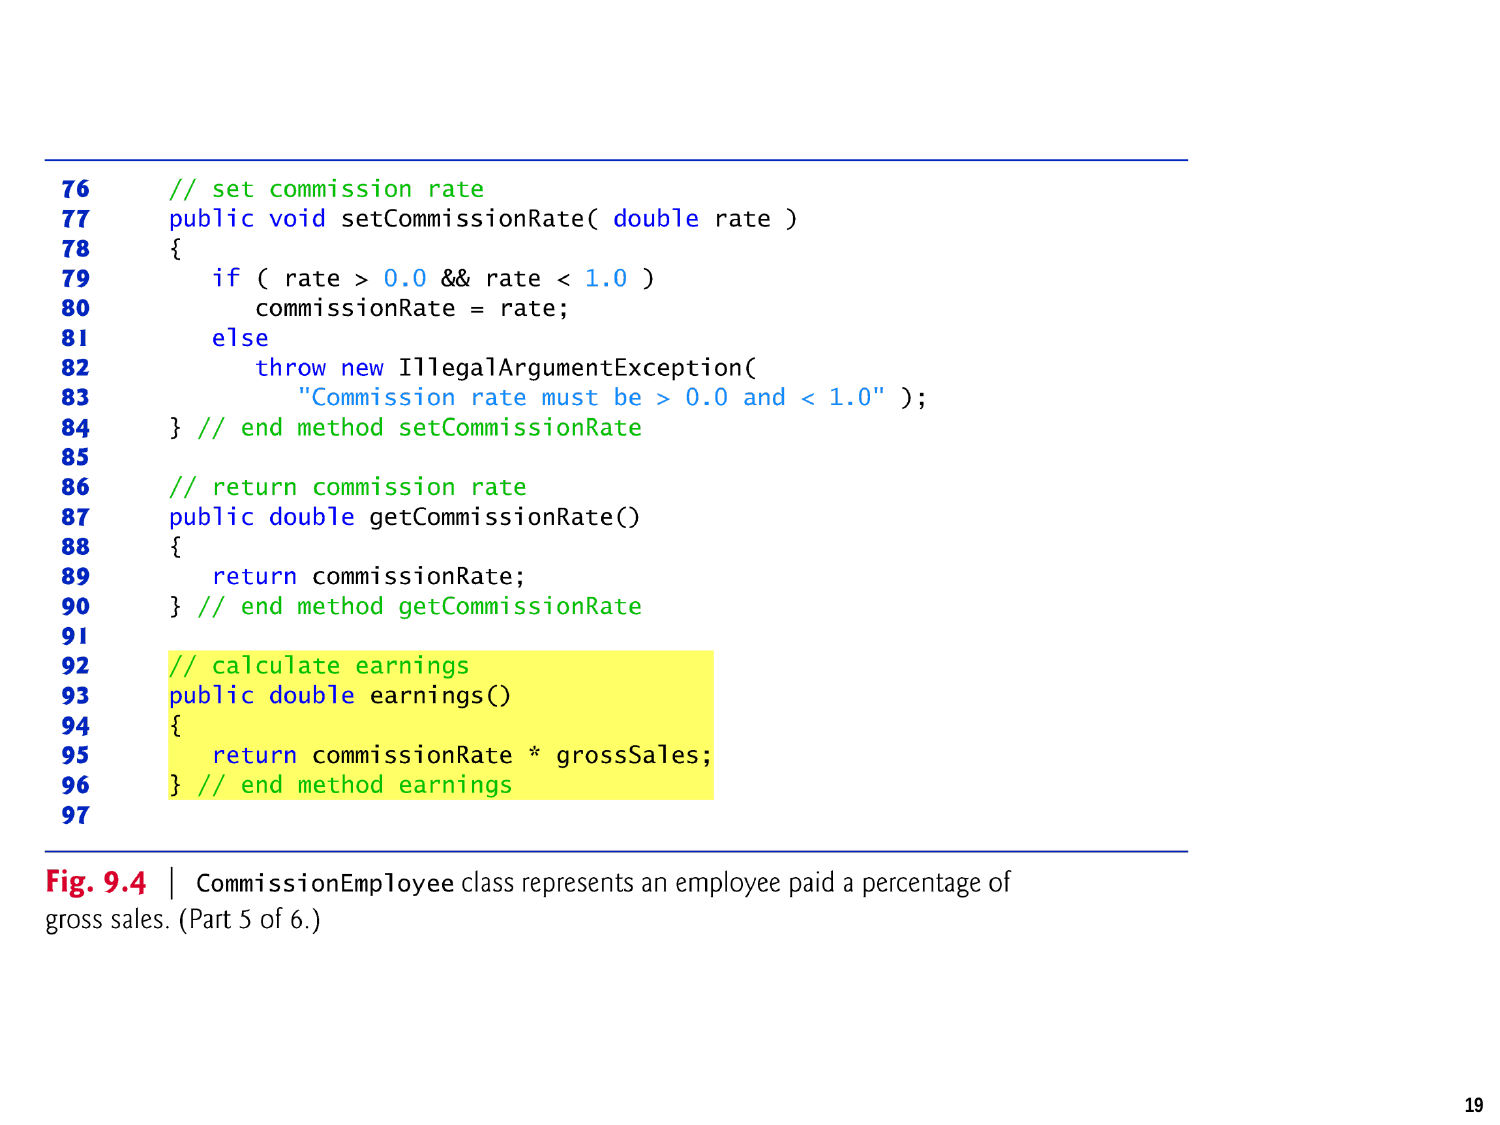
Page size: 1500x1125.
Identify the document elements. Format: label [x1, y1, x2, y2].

picture [0, 106, 1500, 1018]
